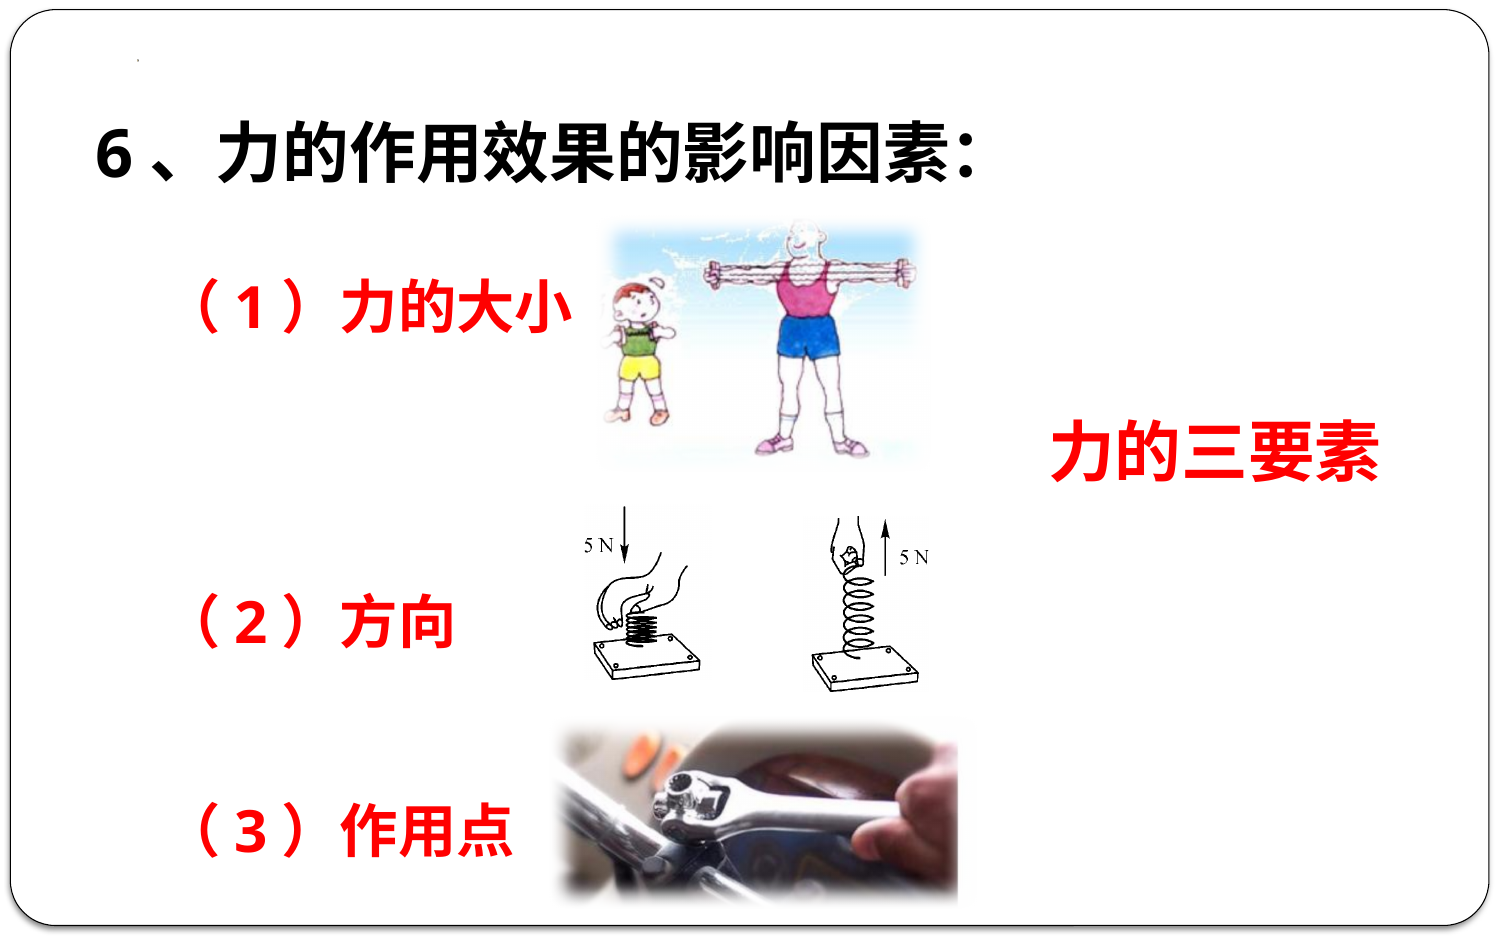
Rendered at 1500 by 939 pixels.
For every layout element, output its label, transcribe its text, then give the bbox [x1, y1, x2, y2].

picture [596, 214, 931, 473]
picture [549, 716, 978, 910]
text_box （1）力的大小 （2）方向 （3）作用点 [147, 227, 898, 872]
picture [584, 504, 712, 680]
picture [803, 516, 929, 692]
text_box 6、力的作用效果的影响因素： [80, 63, 1191, 198]
text_box 力的三要素 [1033, 362, 1418, 498]
